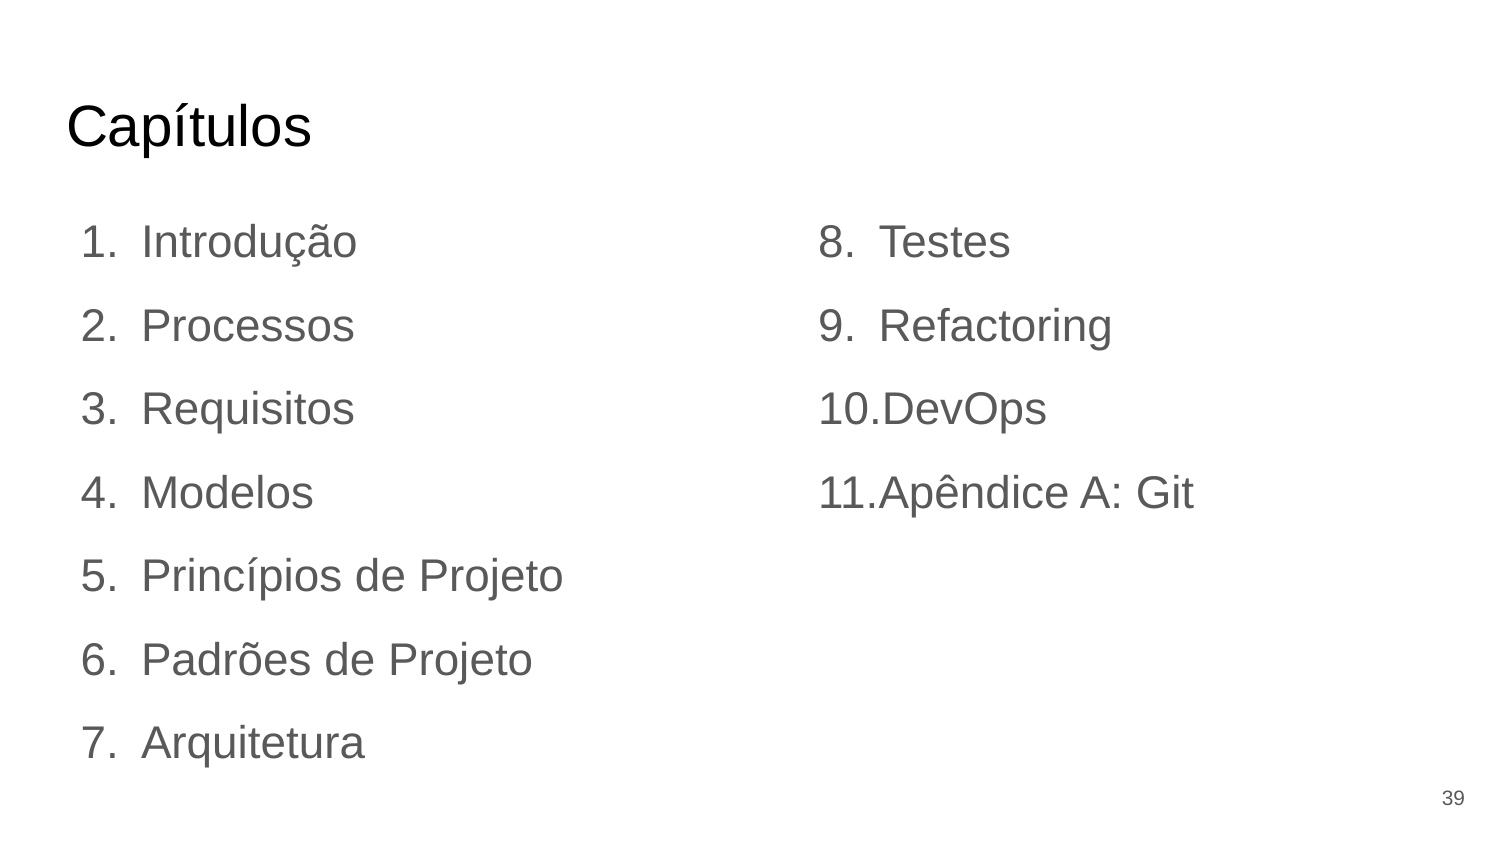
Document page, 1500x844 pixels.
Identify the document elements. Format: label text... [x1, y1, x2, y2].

title Capítulos [51, 72, 1449, 167]
list Introdução Processos Requisitos Modelos Princípios de Projeto Padrões de Projeto Arquitetura [51, 189, 764, 750]
slide_number 39 [1389, 764, 1480, 830]
list Testes Refactoring DevOps Apêndice A: Git [788, 189, 1463, 750]
